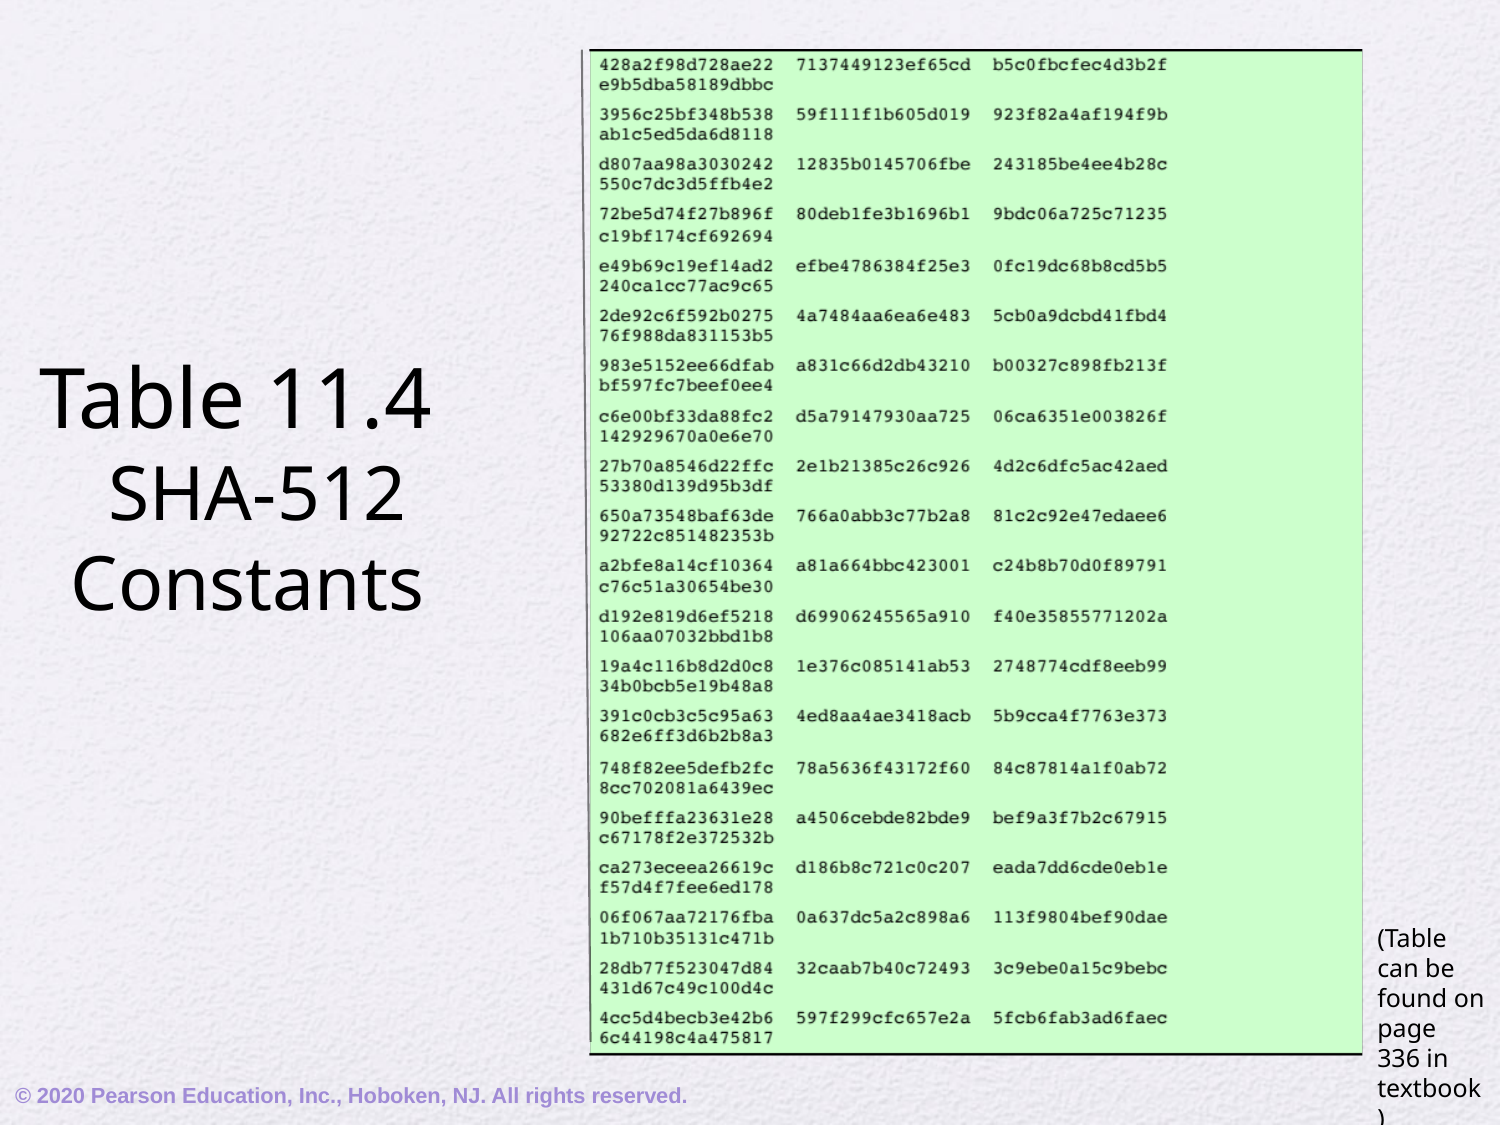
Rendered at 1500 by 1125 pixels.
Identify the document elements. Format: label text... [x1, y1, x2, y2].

text_box Table 11.4 SHA-512 Constants [0, 338, 515, 633]
text_box (Table can be found on page 336 in textbook) [1362, 915, 1500, 1125]
picture [0, 0, 1500, 1125]
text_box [579, 47, 594, 1045]
footer © 2020 Pearson Education, Inc., Hoboken, NJ. All rights reserved. [0, 1065, 977, 1125]
